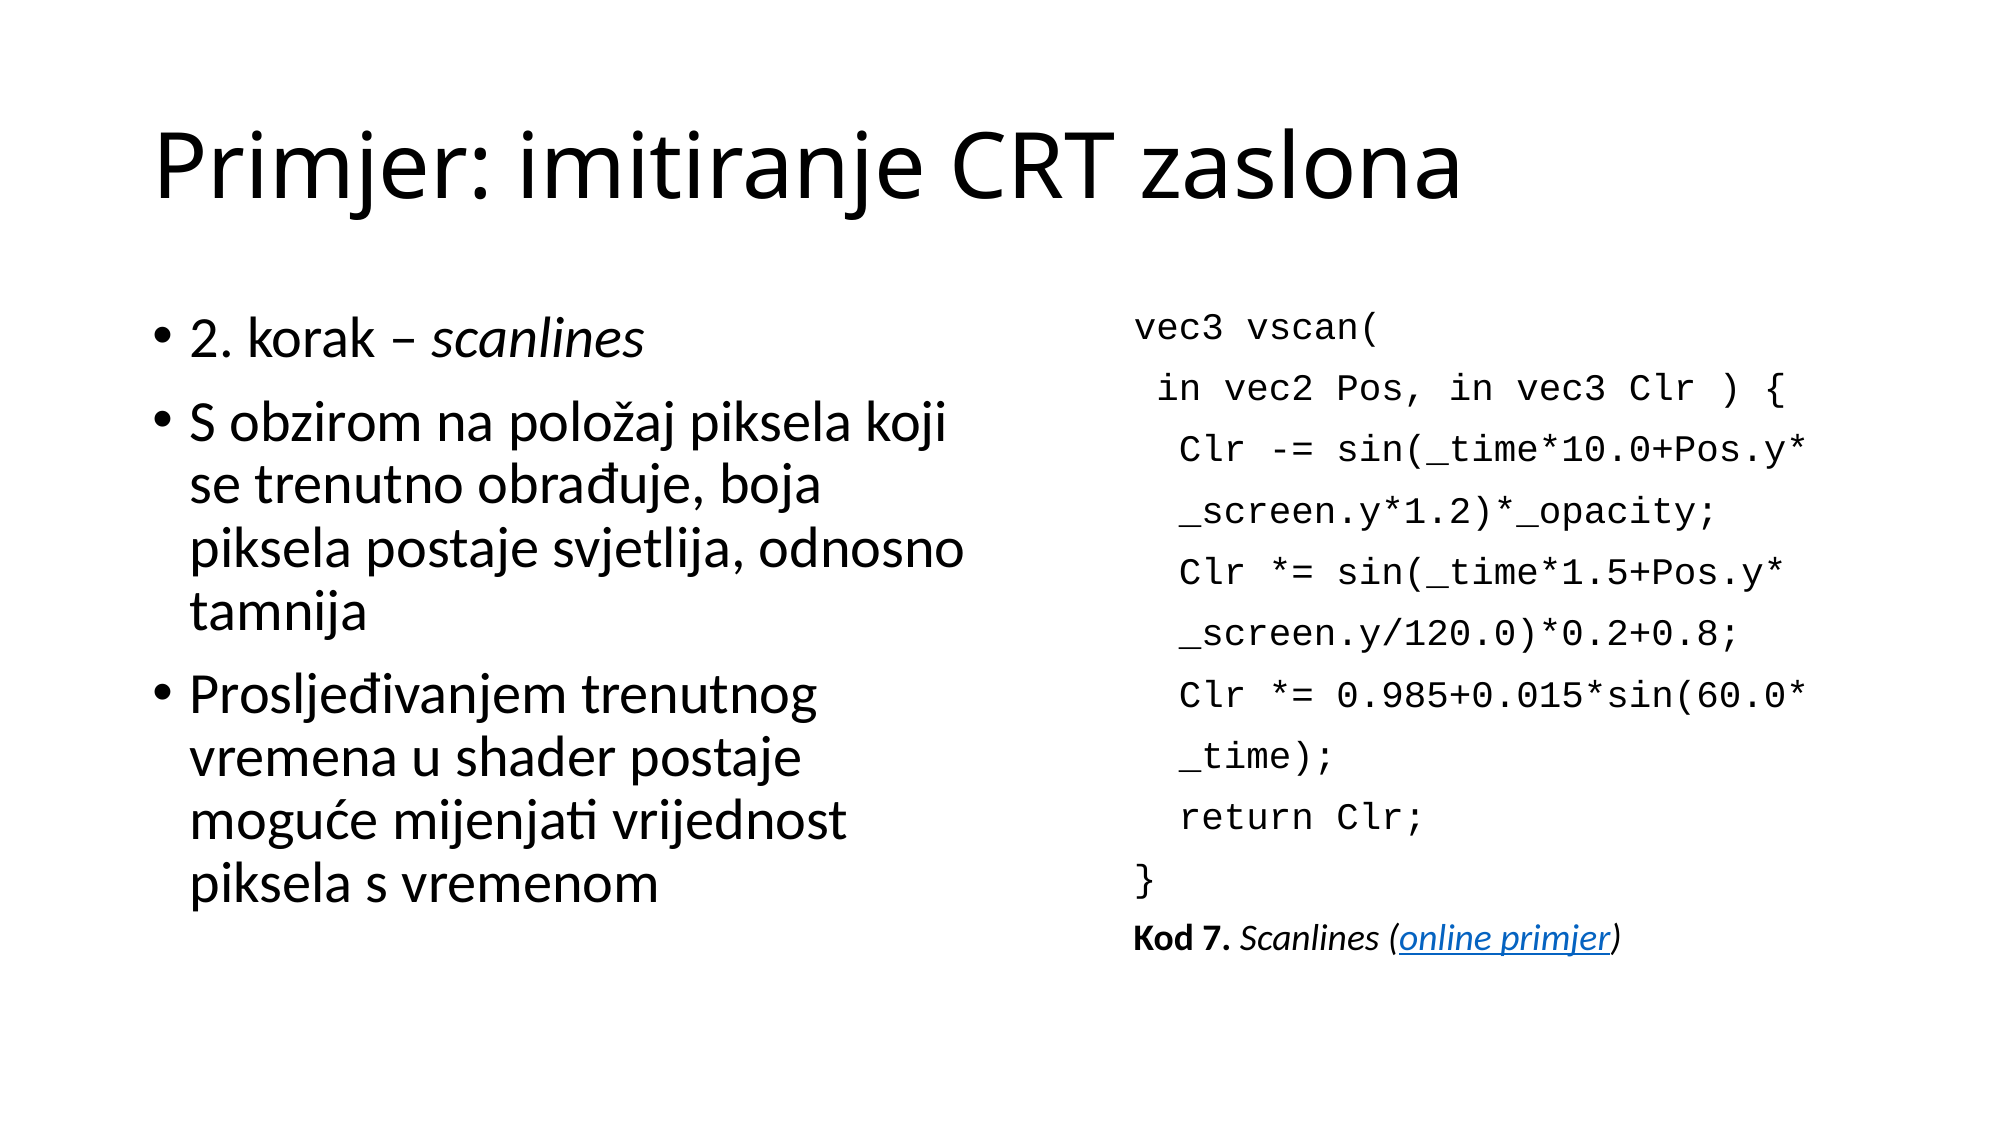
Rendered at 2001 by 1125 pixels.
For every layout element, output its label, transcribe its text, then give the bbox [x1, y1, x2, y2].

list 2. korak – scanlines S obzirom na položaj piksela koji se trenutno obrađuje, boja piksela postaje svjetlija, odnosno tamnija Prosljeđivanjem trenutnog vremena u shader postaje moguće mijenjati vrijednost piksela s vremenom [137, 299, 988, 1014]
text_box Kod 7. Scanlines (online primjer) [1118, 905, 1863, 966]
title Primjer: imitiranje CRT zaslona [137, 59, 1863, 278]
list vec3 vscan( in vec2 Pos, in vec3 Clr ) { Clr -= sin(_time*10.0+Pos.y* _screen.y*1.2)*_opacity; Clr *= sin(_time*1.5+Pos.y* _screen.y/120.0)*0.2+0.8; Clr *= 0.985+0.015*sin(60.0* _time); return Clr; } [1118, 299, 1863, 905]
